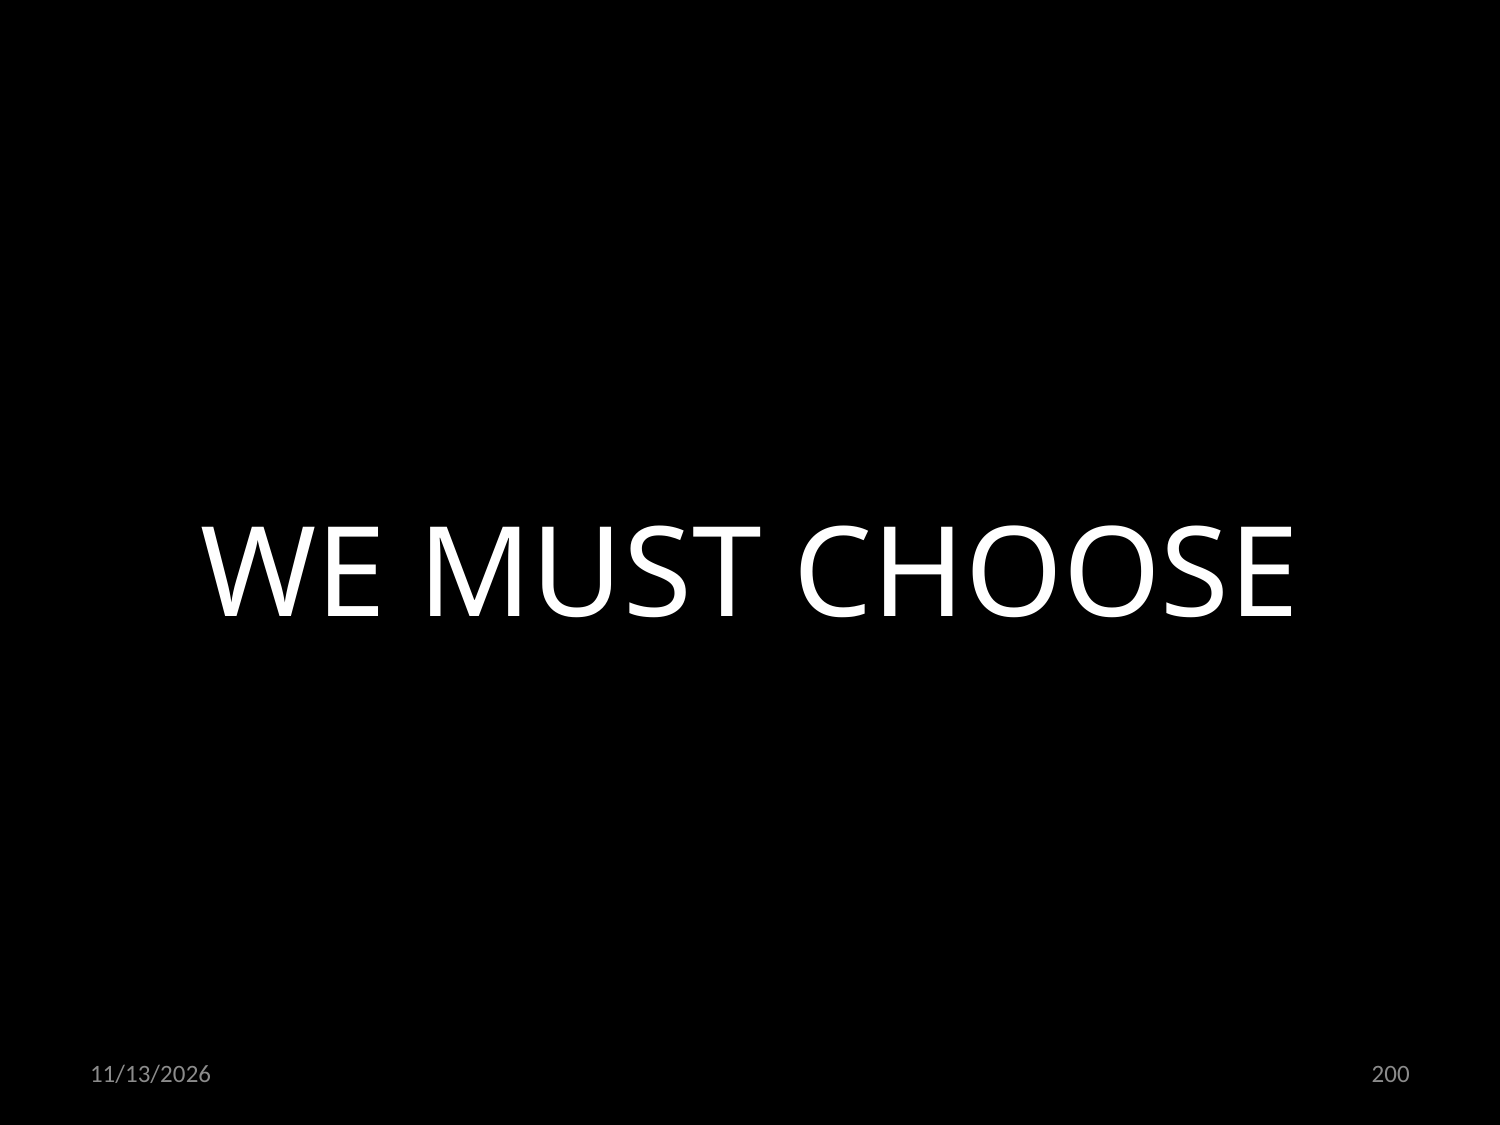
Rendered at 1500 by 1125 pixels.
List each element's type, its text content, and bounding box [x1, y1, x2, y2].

slide_number 200 [1074, 1042, 1425, 1103]
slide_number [75, 1042, 425, 1103]
list WE MUST CHOOSE [0, 484, 1500, 586]
